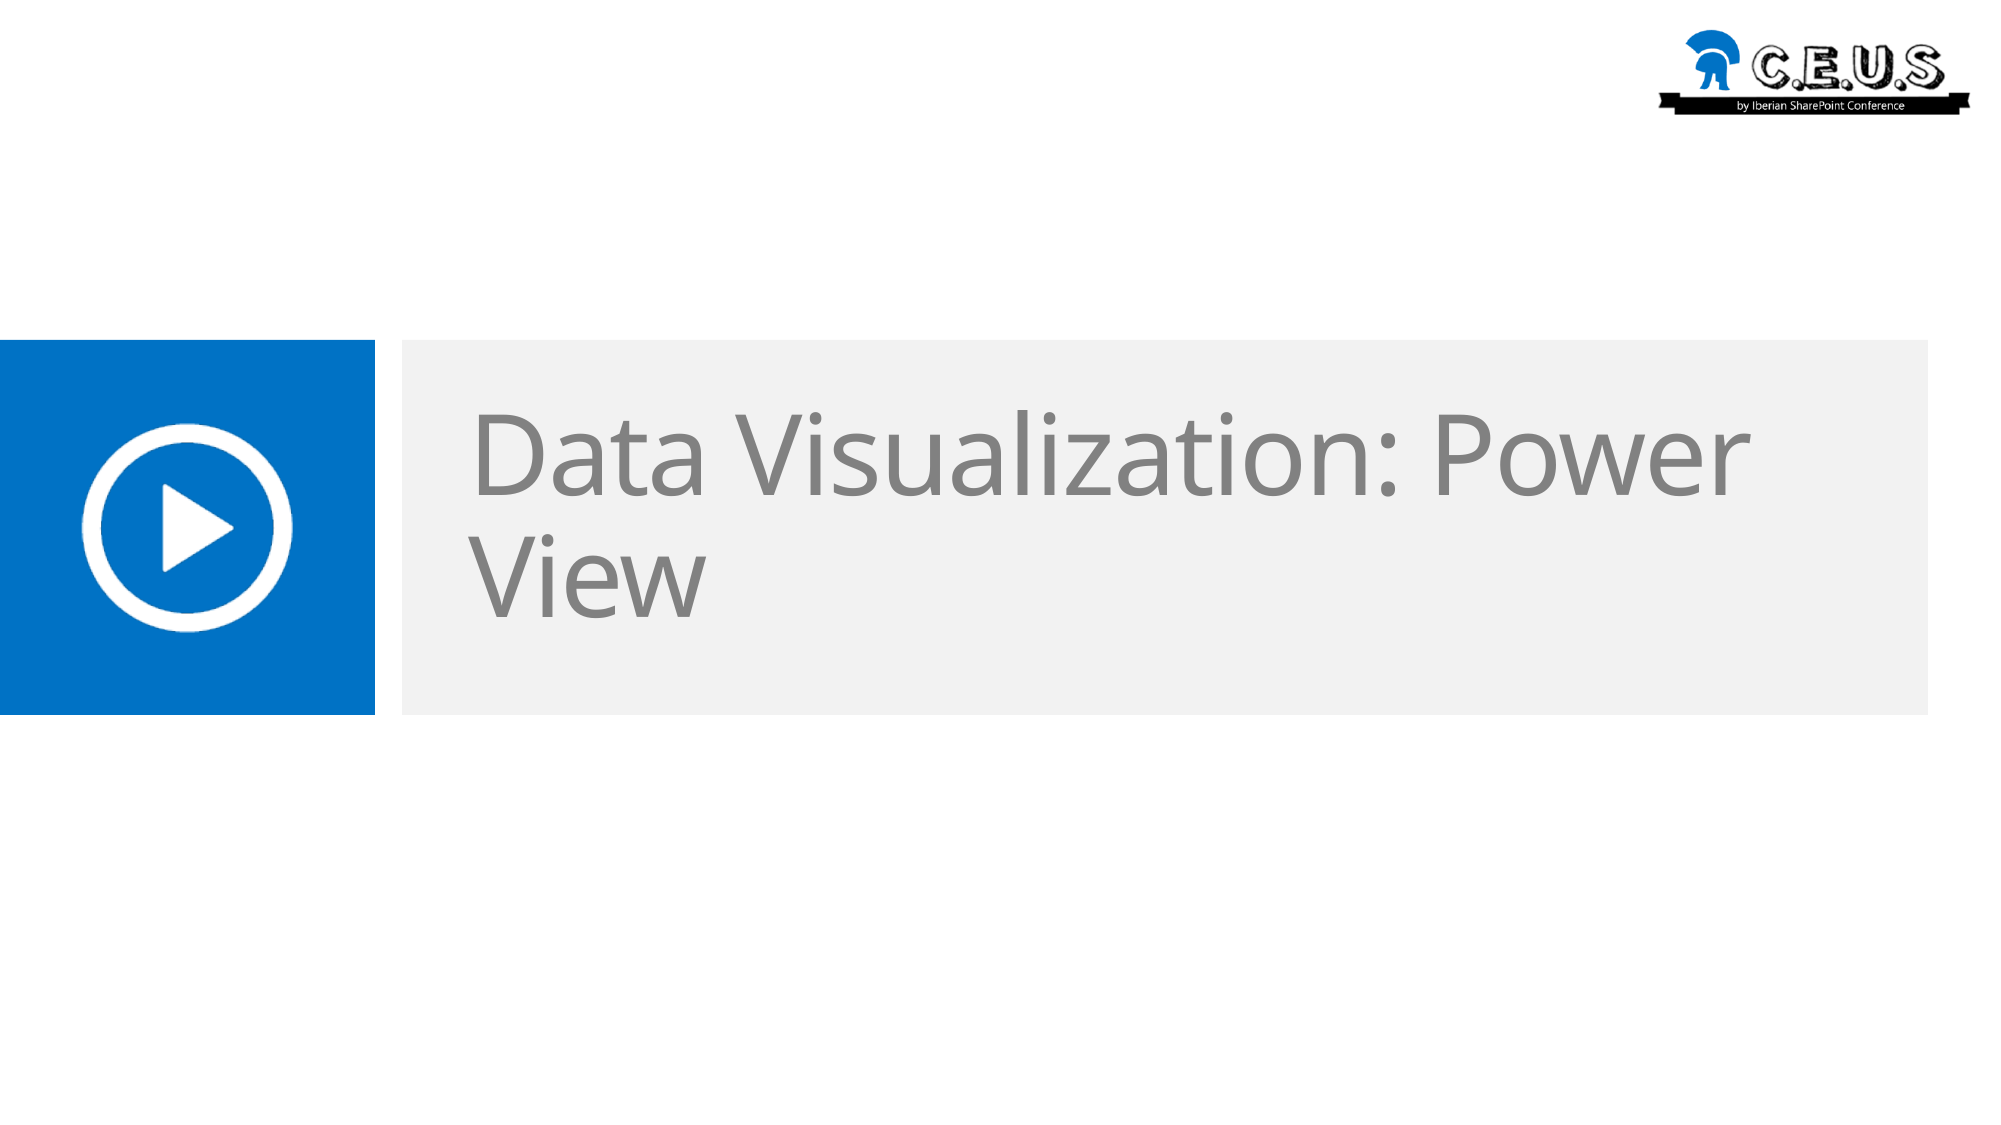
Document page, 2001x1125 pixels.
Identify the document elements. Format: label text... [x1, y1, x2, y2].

picture [1648, 18, 1977, 128]
title Data Visualization: Power View [453, 432, 1870, 609]
picture [79, 419, 296, 636]
